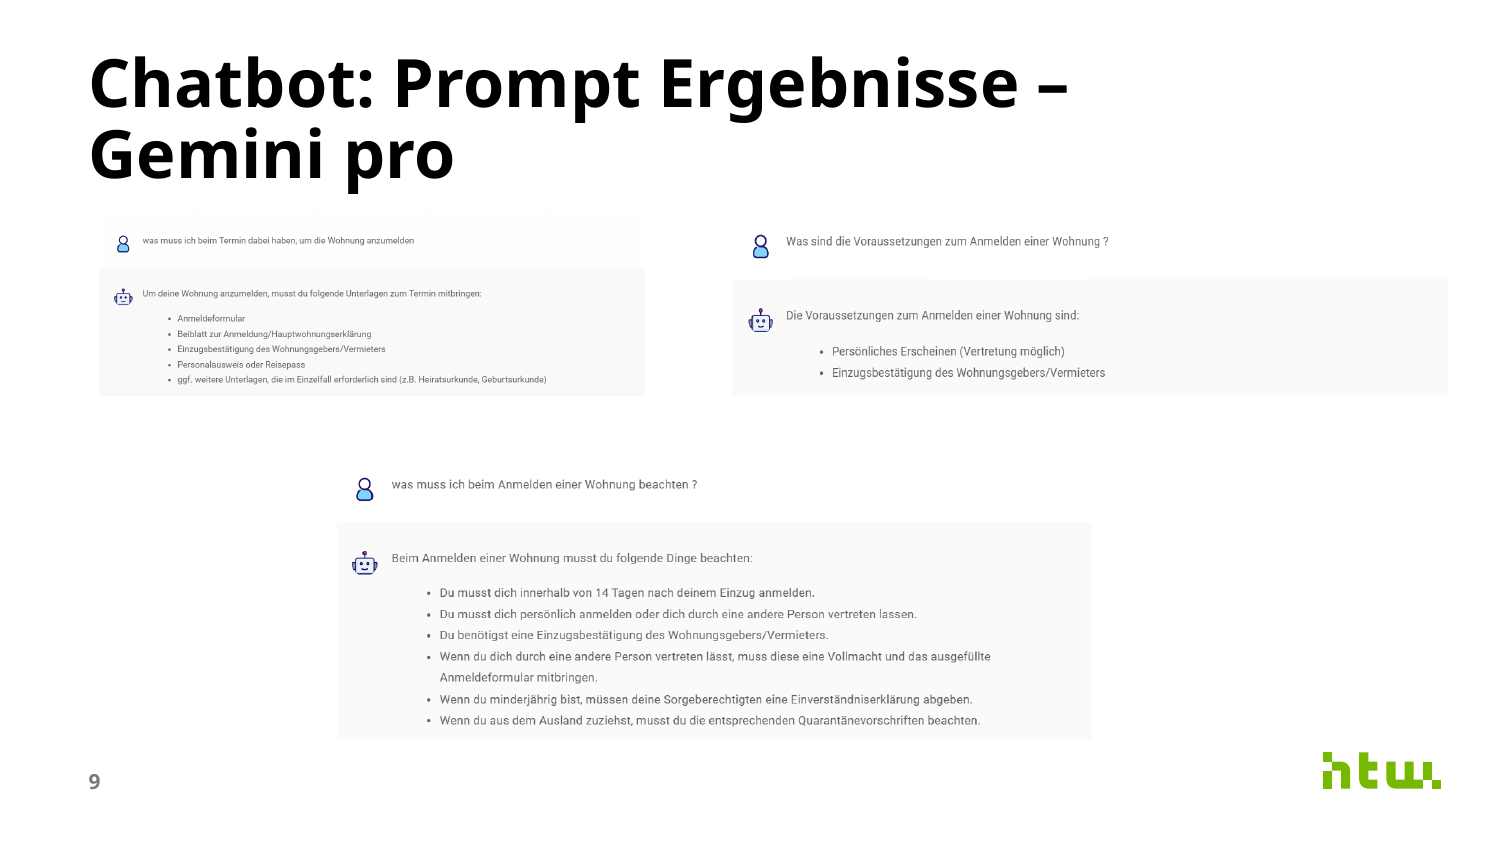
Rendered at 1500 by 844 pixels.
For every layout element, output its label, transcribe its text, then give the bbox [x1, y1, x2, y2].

picture [732, 209, 1448, 396]
picture [337, 450, 1092, 740]
title Chatbot: Prompt Ergebnisse – Gemini pro [88, 50, 1323, 123]
slide_number 9 [88, 768, 373, 799]
picture [99, 214, 646, 396]
